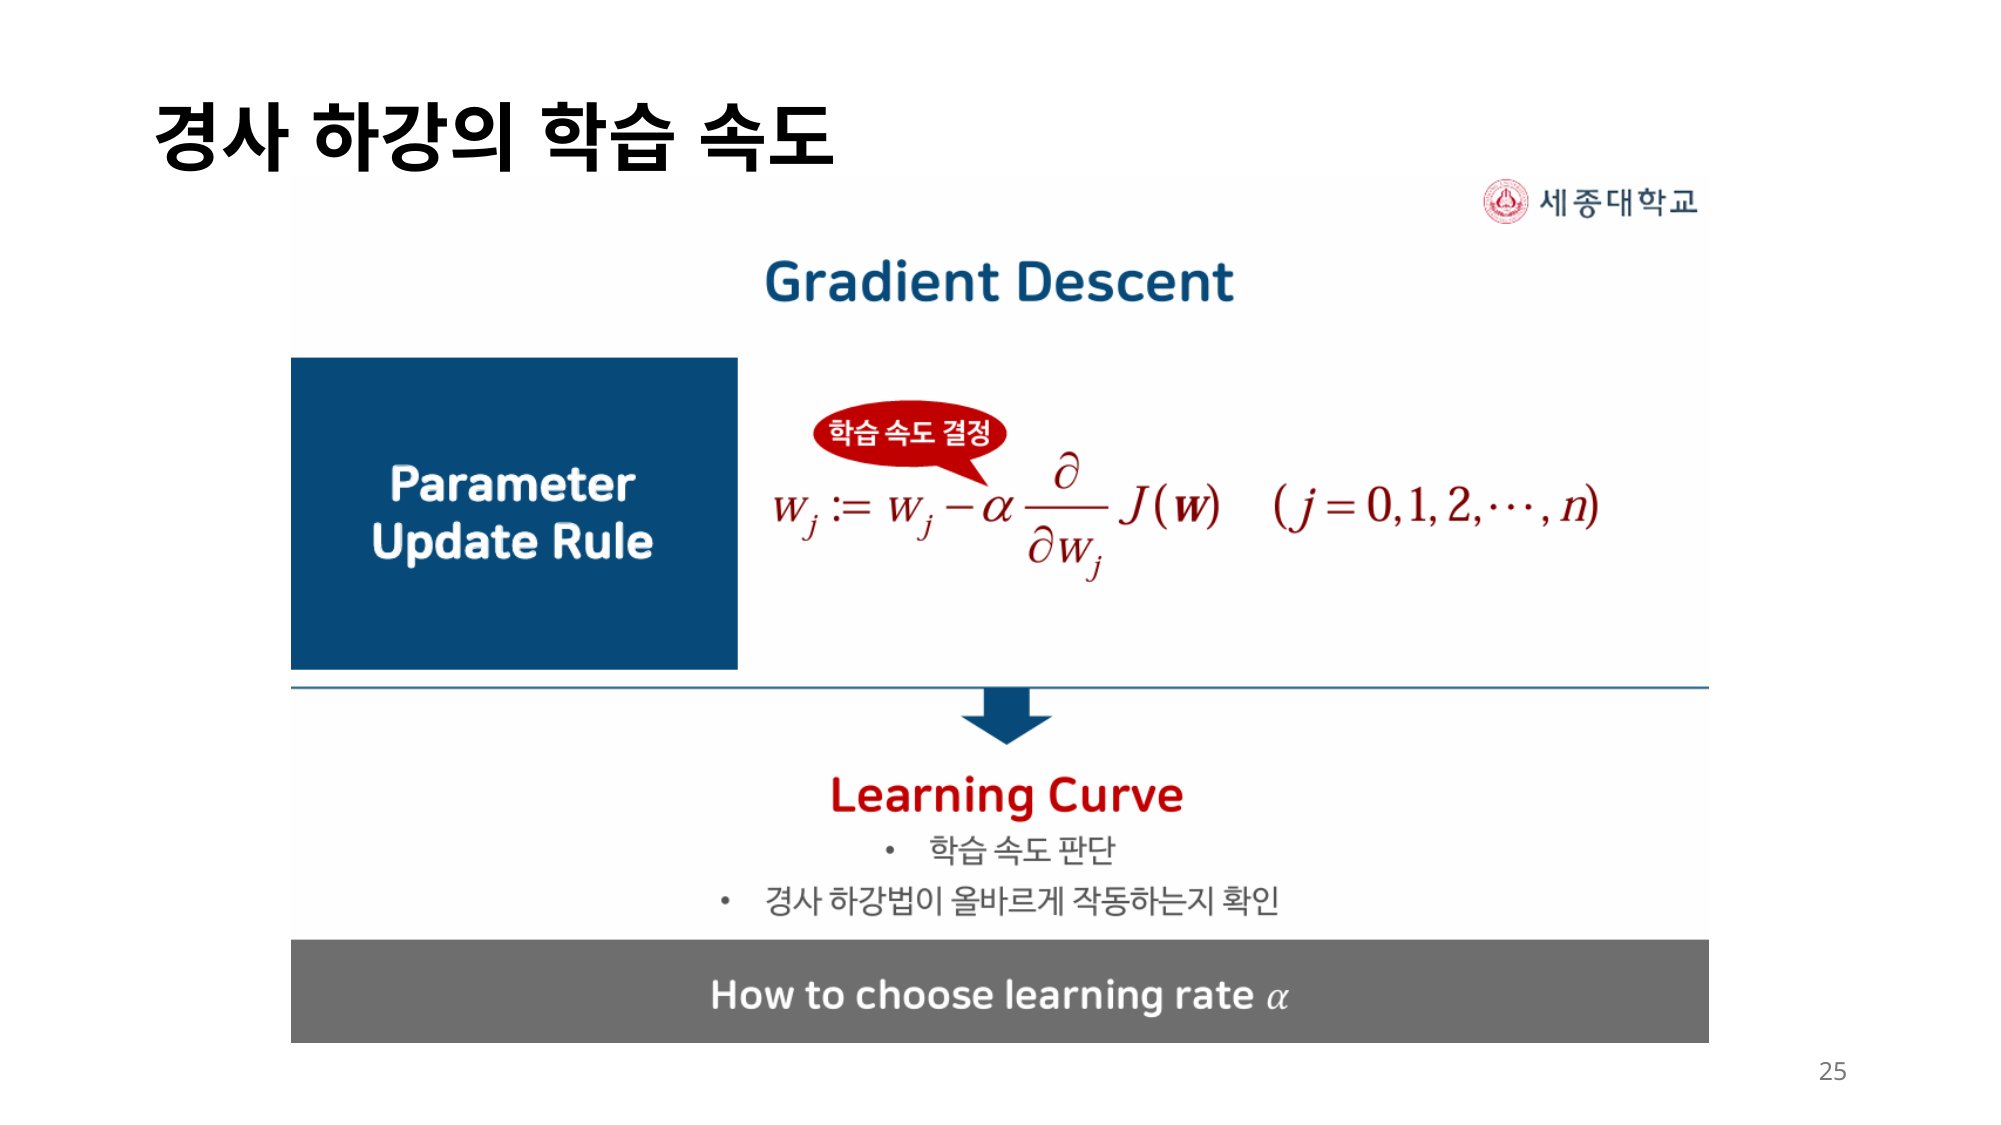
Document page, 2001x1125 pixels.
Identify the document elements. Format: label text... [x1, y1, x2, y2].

slide_number 25 [1412, 1042, 1863, 1103]
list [290, 176, 1710, 1044]
title 경사 하강의 학습 속도 [137, 59, 1310, 223]
